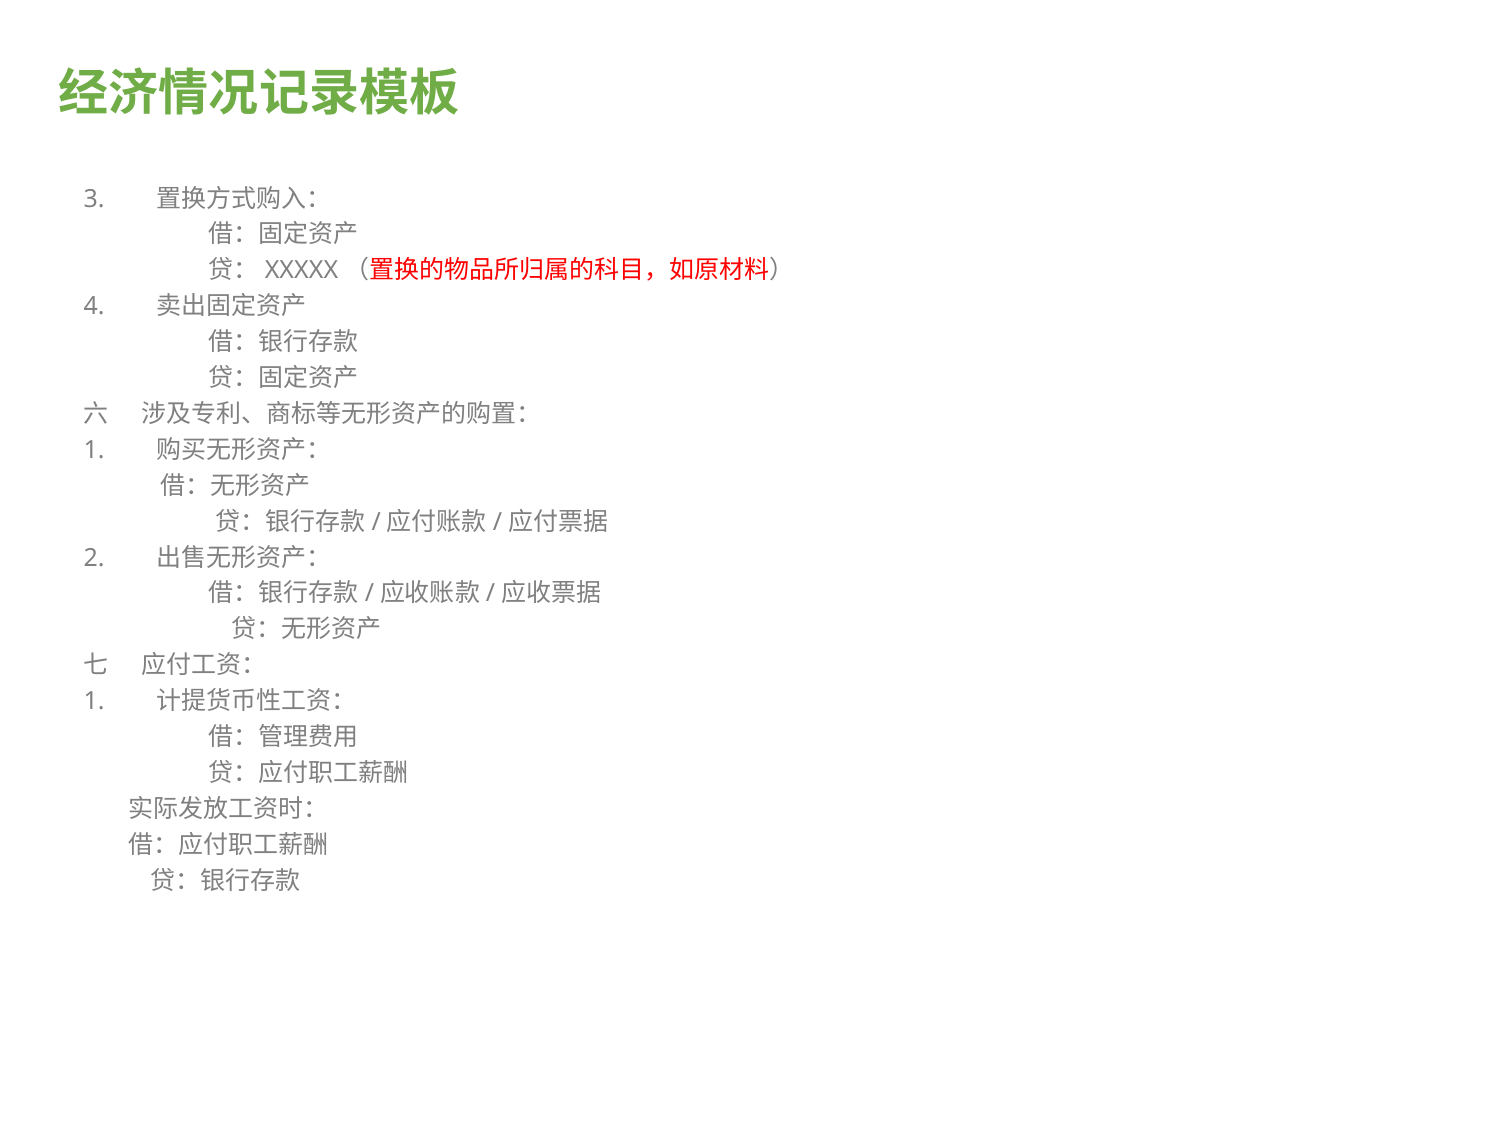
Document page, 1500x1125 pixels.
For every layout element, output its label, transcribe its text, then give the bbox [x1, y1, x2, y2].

title 经济情况记录模板 [0, 39, 1429, 129]
list 3. 置换方式购入： 借：固定资产 贷：XXXXX（置换的物品所归属的科目，如原材料） 4. 卖出固定资产 借：银行存款 贷：固定资产 六 涉及专利、商标等无形资产的购置： 1. 购买无形资产： 借：无形资产 贷：银行存款/应付账款/应付票据 2. 出售无形资产： 借：银行存款/应收账款/应收票据 贷：无形资产 七 应付工资： 1. 计提货币性工资： 借：管理费用 贷：应付职工薪酬 实际发放工资时： 借：应付职工薪酬 贷：银行存款 [68, 168, 1429, 1086]
